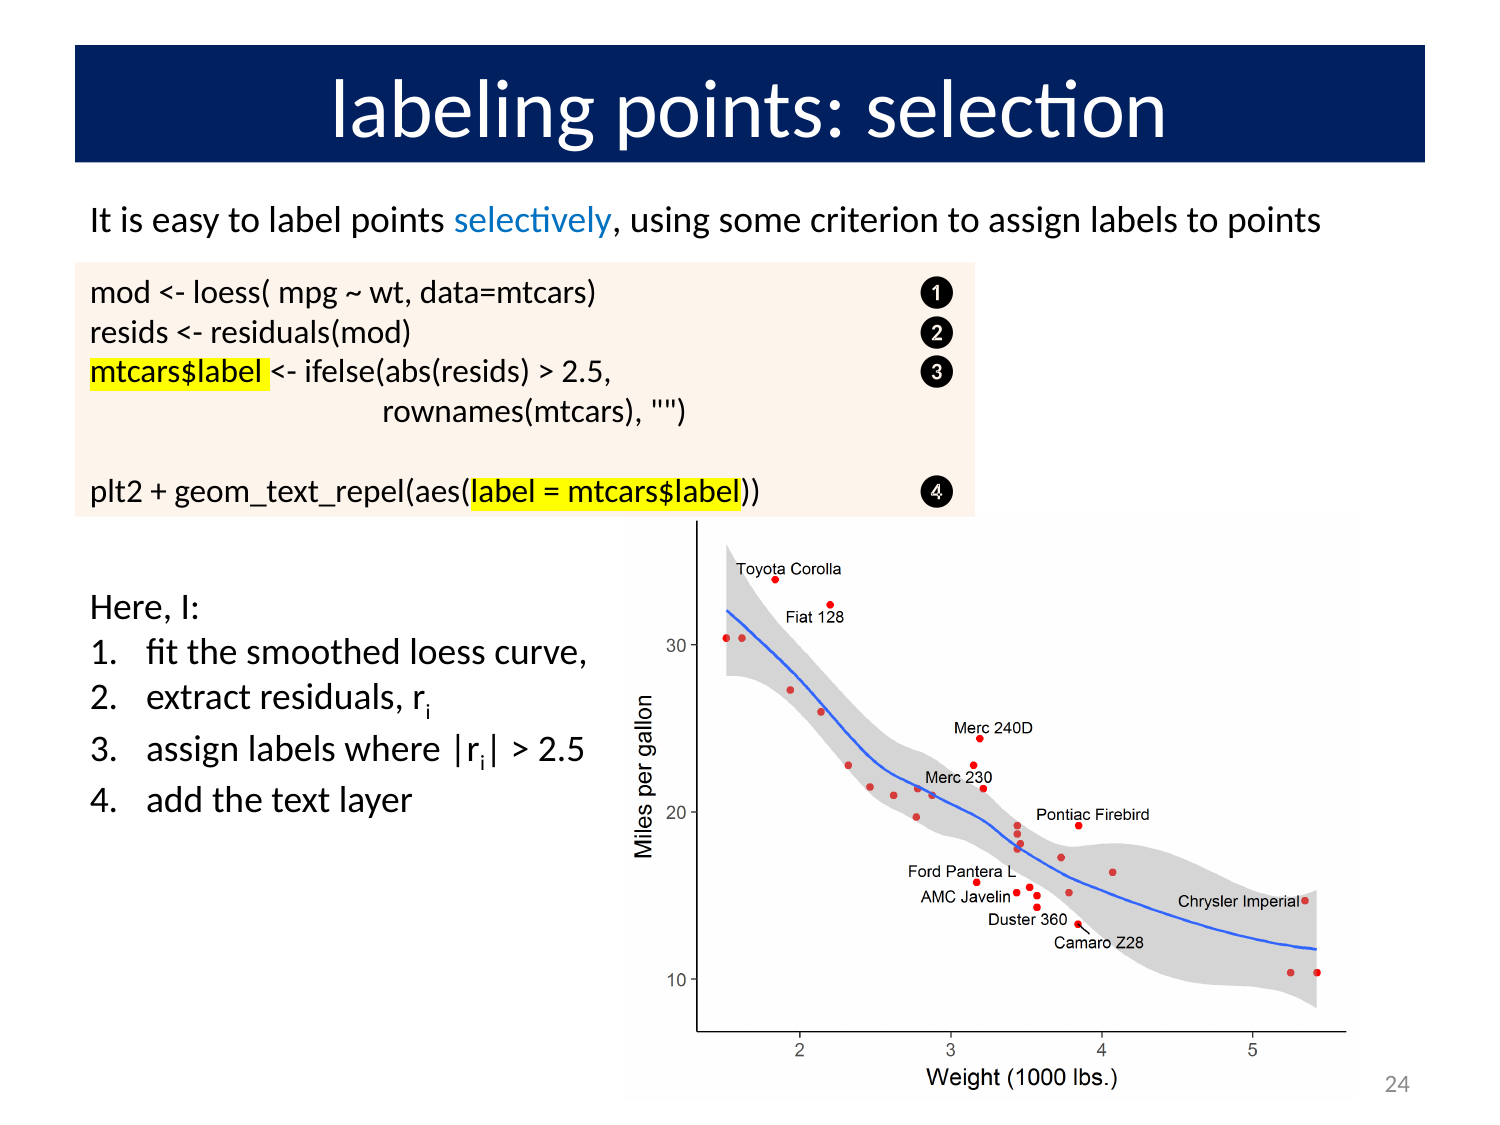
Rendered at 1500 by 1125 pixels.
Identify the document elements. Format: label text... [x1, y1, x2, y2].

slide_number 24 [1362, 1062, 1425, 1103]
title labeling points: selection [75, 45, 1425, 163]
text_box ❶ ❷ ❸ ❹ [899, 262, 975, 508]
text_box Here, I: fit the smoothed loess curve, extract residuals, ri assign labels where |ri| > 2.5 add the text layer [74, 574, 613, 872]
picture [622, 509, 1358, 1100]
text_box mod <- loess( mpg ~ wt, data=mtcars) resids <- residuals(mod) mtcars$label <- ifelse(abs(resids) > 2.5, rownames(mtcars), "") plt2 + geom_text_repel(aes(label = mtcars$label)) [74, 262, 899, 517]
text_box It is easy to label points selectively, using some criterion to assign labels to points [74, 187, 1425, 248]
